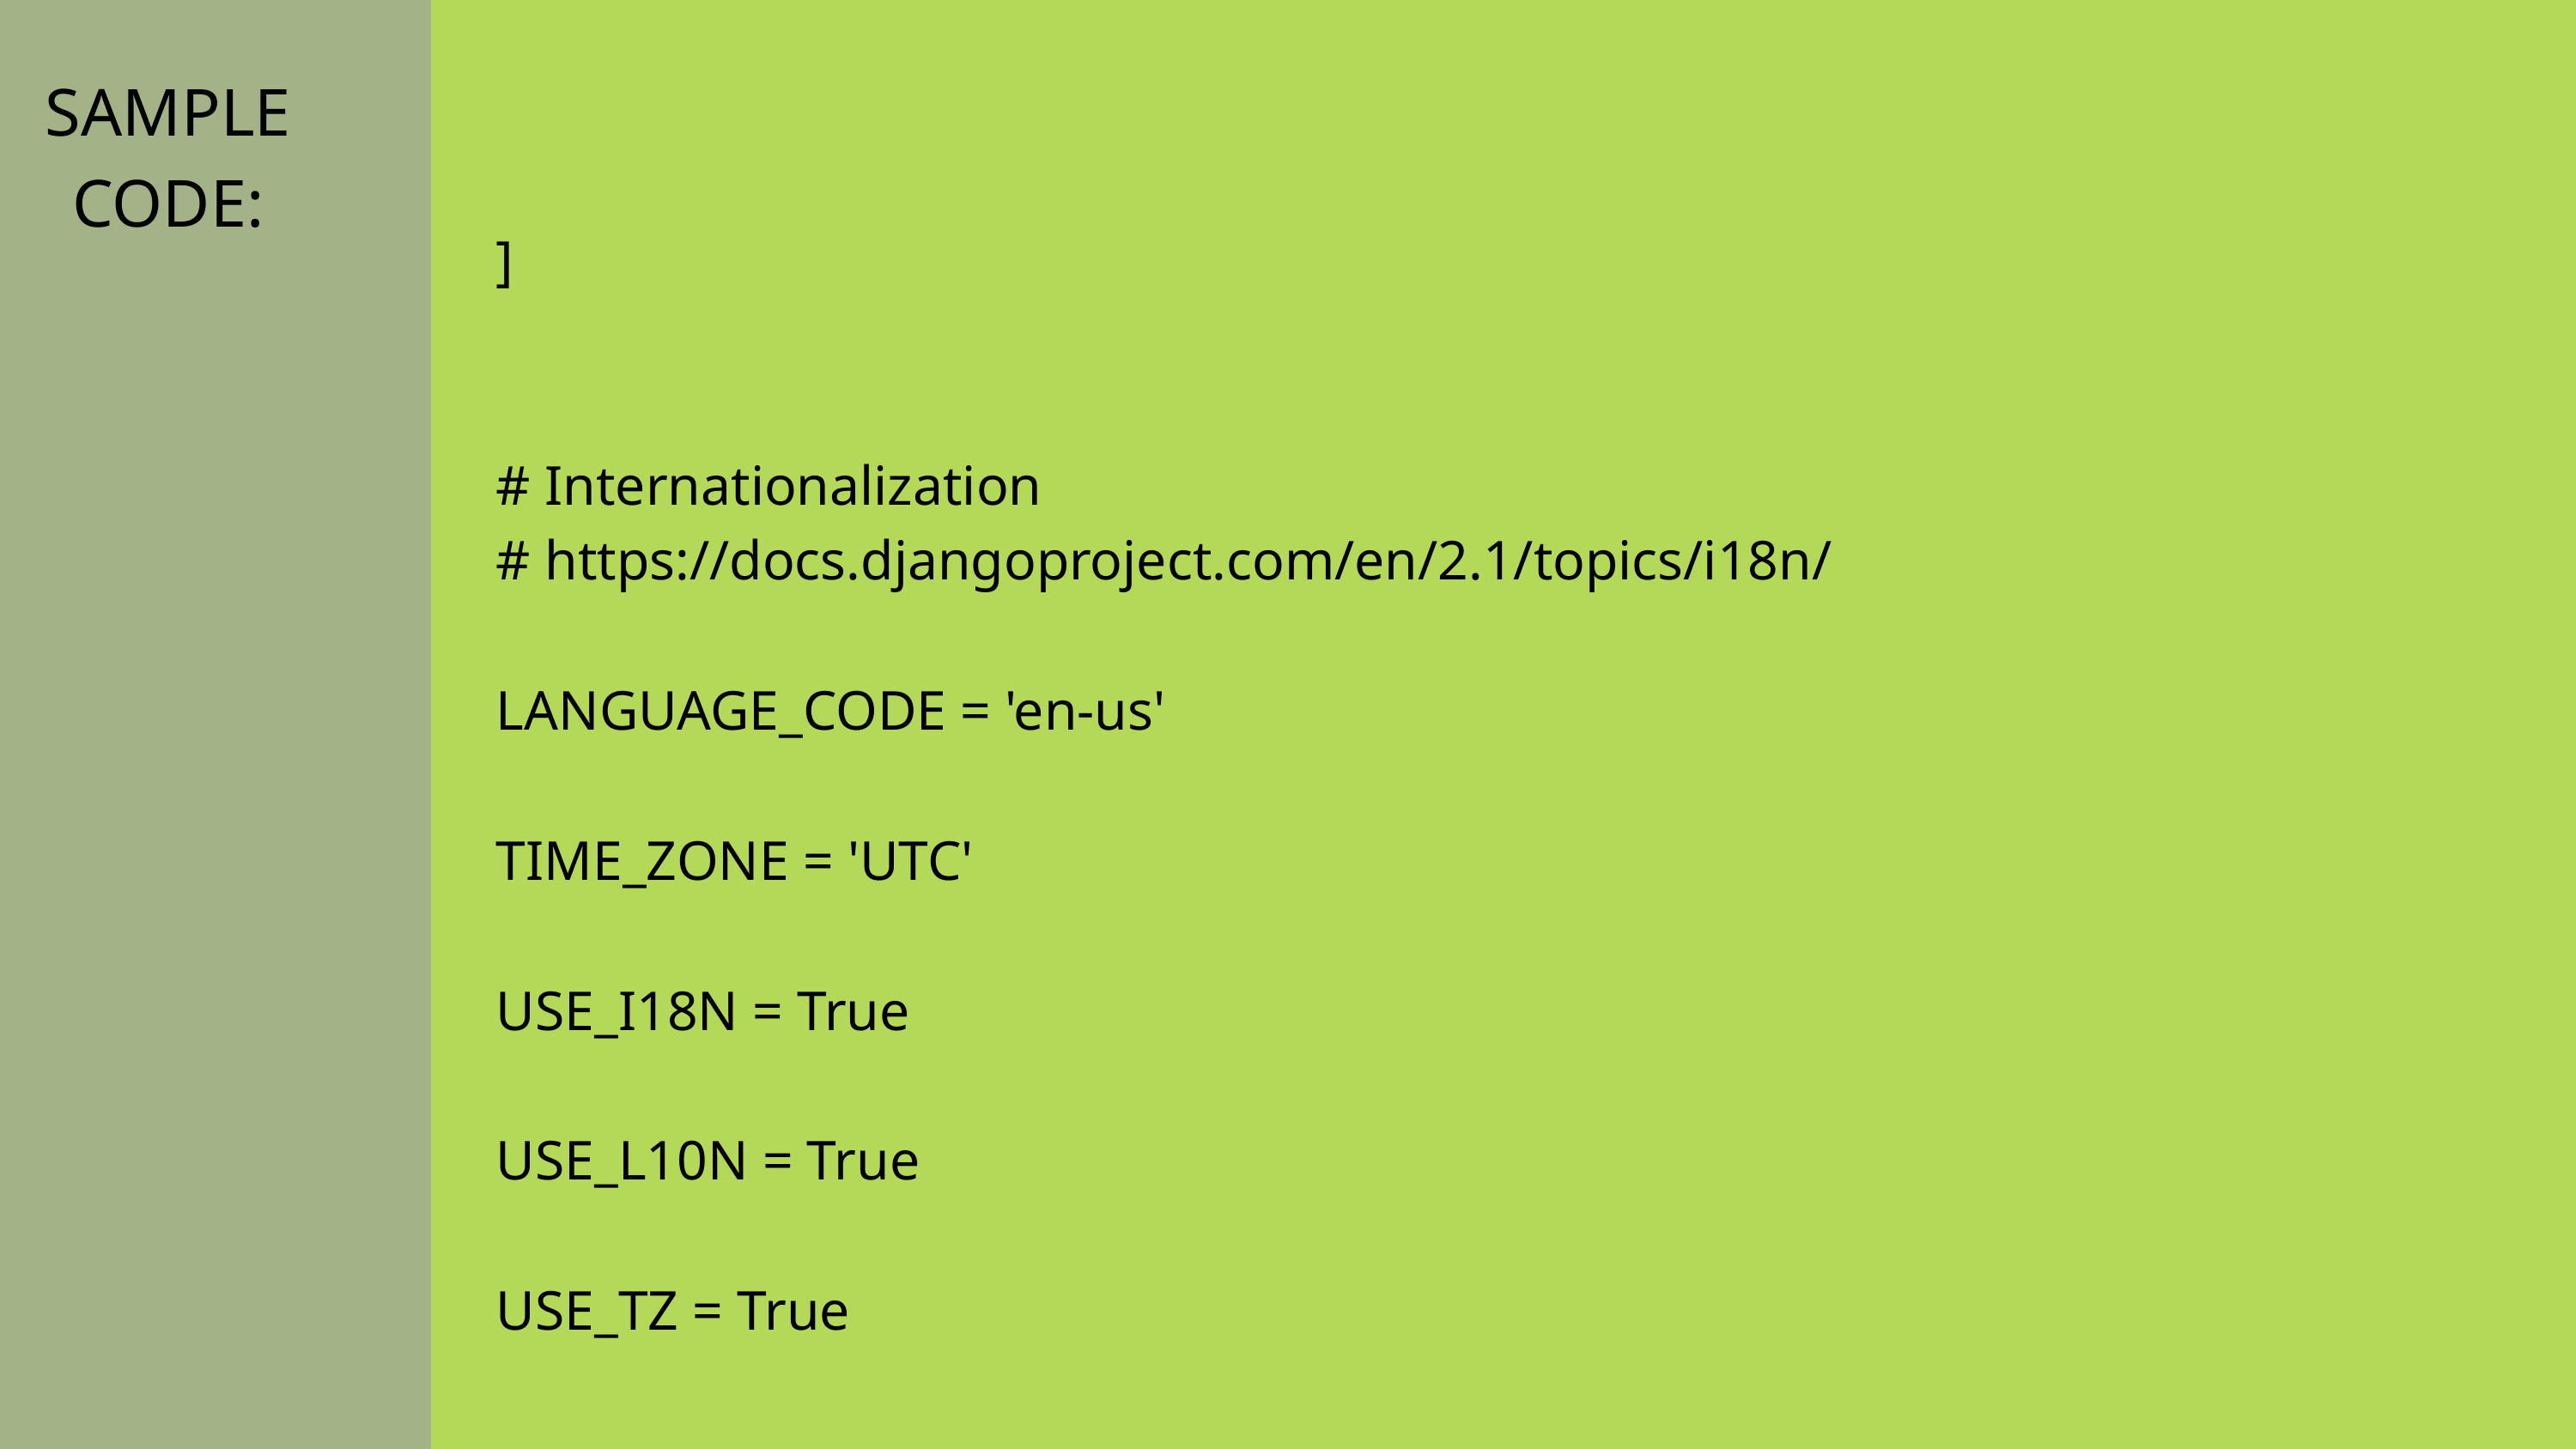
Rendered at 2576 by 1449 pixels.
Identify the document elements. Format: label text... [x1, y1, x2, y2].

text_box [0, 0, 431, 1449]
text_box ] # Internationalization # https://docs.djangoproject.com/en/2.1/topics/i18n/ LANGUAGE_CODE = 'en-us' TIME_ZONE = 'UTC' USE_I18N = True USE_L10N = True USE_TZ = True [495, 140, 2576, 1449]
text_box [431, 0, 2576, 1449]
text_box SAMPLE CODE: [0, 58, 337, 240]
